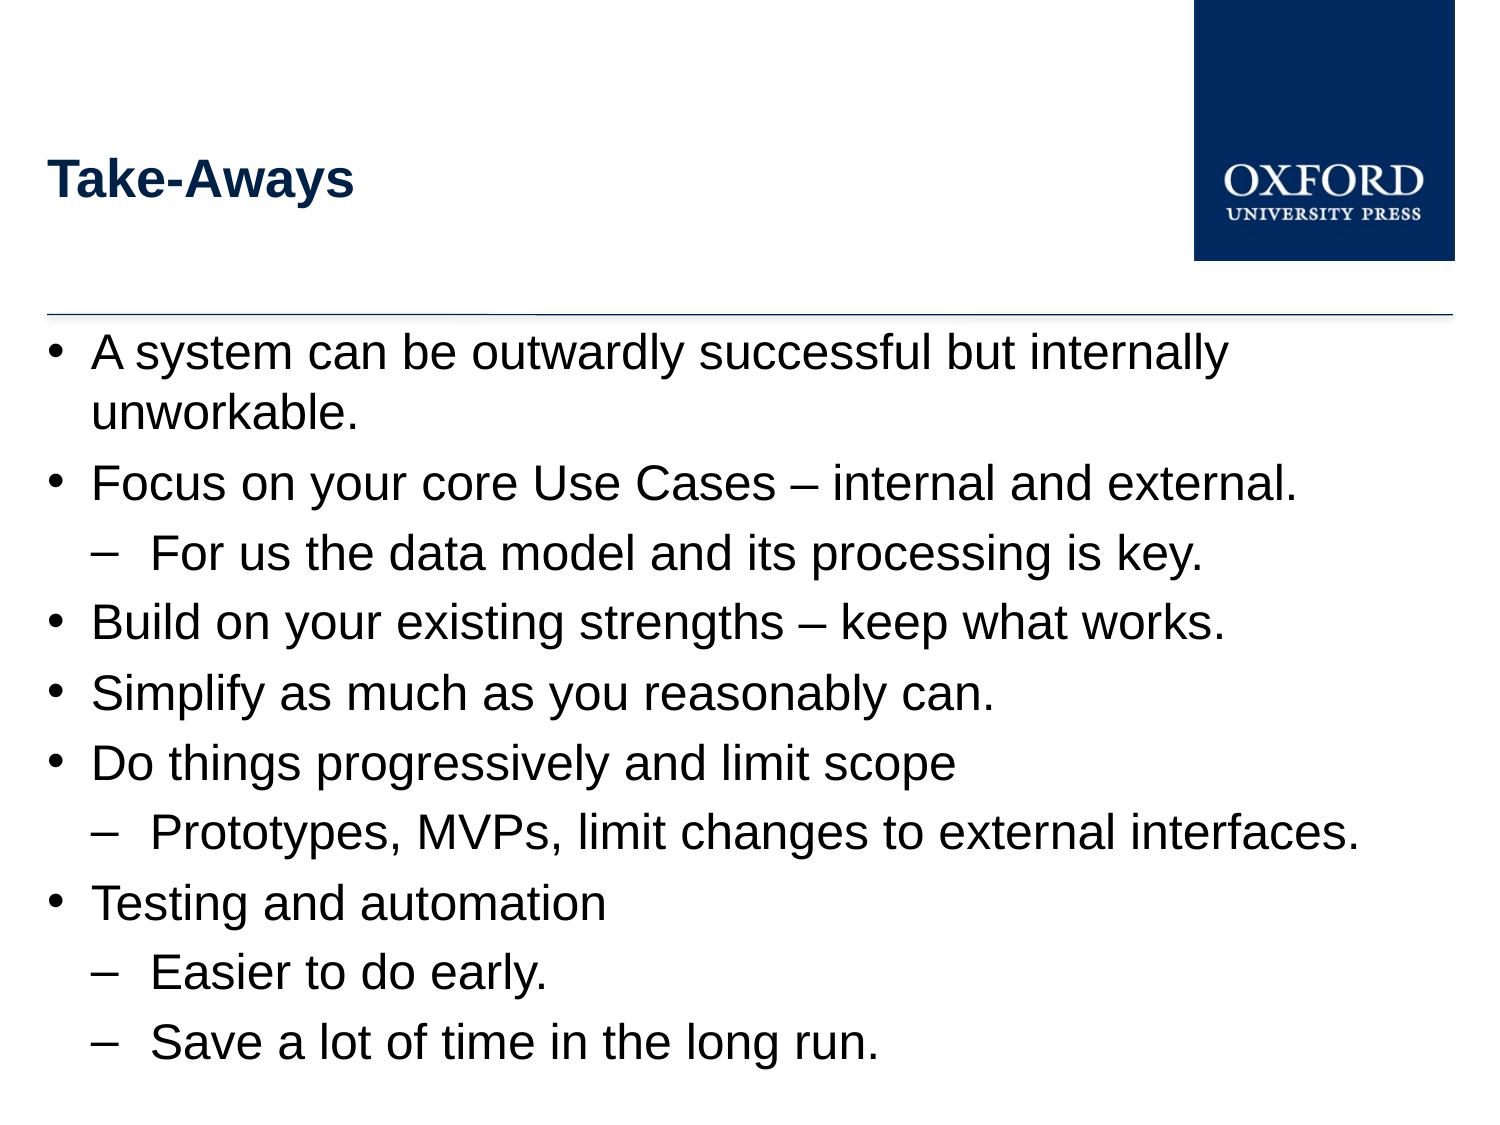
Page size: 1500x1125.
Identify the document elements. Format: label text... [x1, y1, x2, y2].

title Take-Aways [47, 0, 1186, 209]
list A system can be outwardly successful but internally unworkable. Focus on your core Use Cases – internal and external. For us the data model and its processing is key. Build on your existing strengths – keep what works. Simplify as much as you reasonably can. Do things progressively and limit scope Prototypes, MVPs, limit changes to external interfaces. Testing and automation Easier to do early. Save a lot of time in the long run. [47, 312, 1453, 1013]
picture [1194, 0, 1455, 261]
